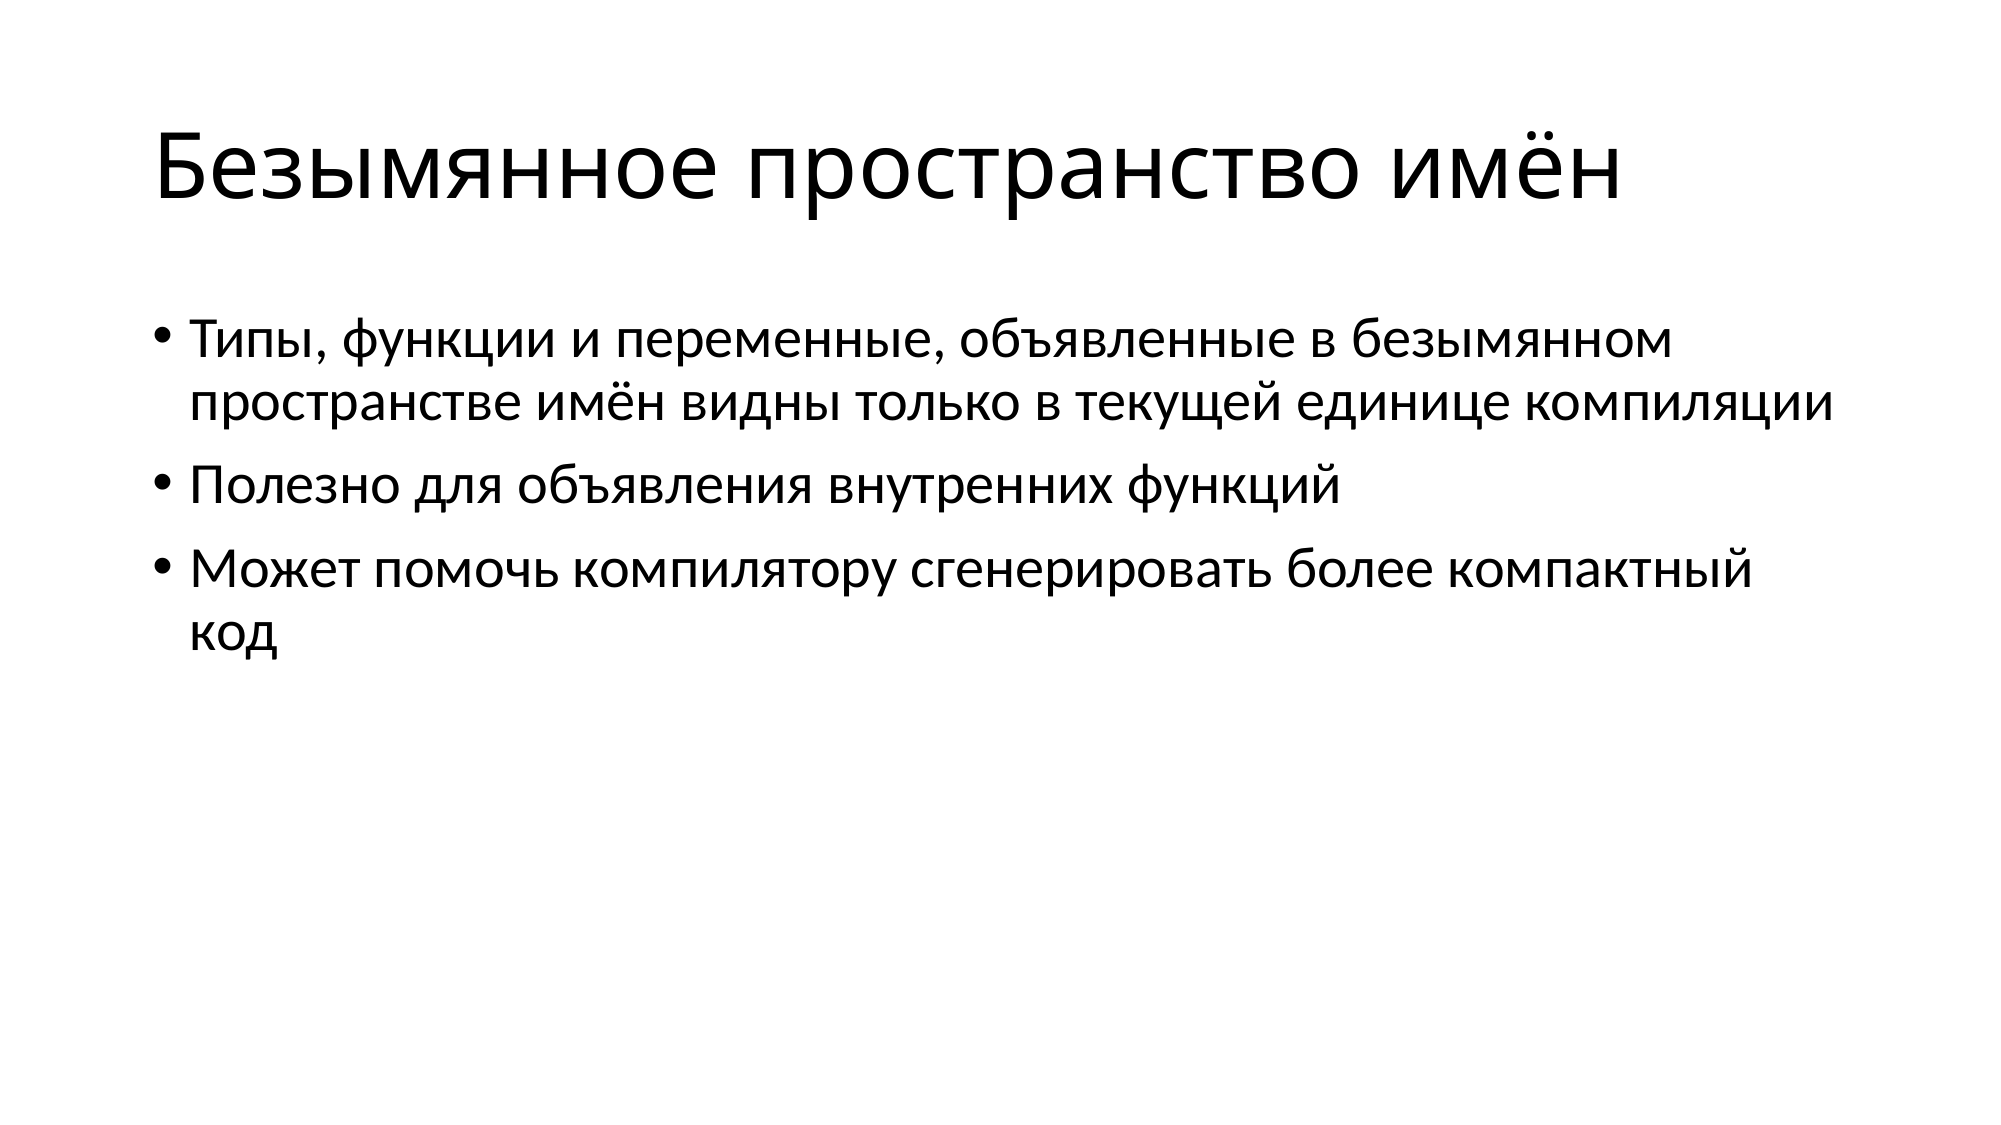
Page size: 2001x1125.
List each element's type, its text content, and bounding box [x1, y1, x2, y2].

list Типы, функции и переменные, объявленные в безымянном пространстве имён видны только в текущей единице компиляции Полезно для объявления внутренних функций Может помочь компилятору сгенерировать более компактный код [137, 299, 1863, 1014]
title Безымянное пространство имён [137, 59, 1863, 278]
